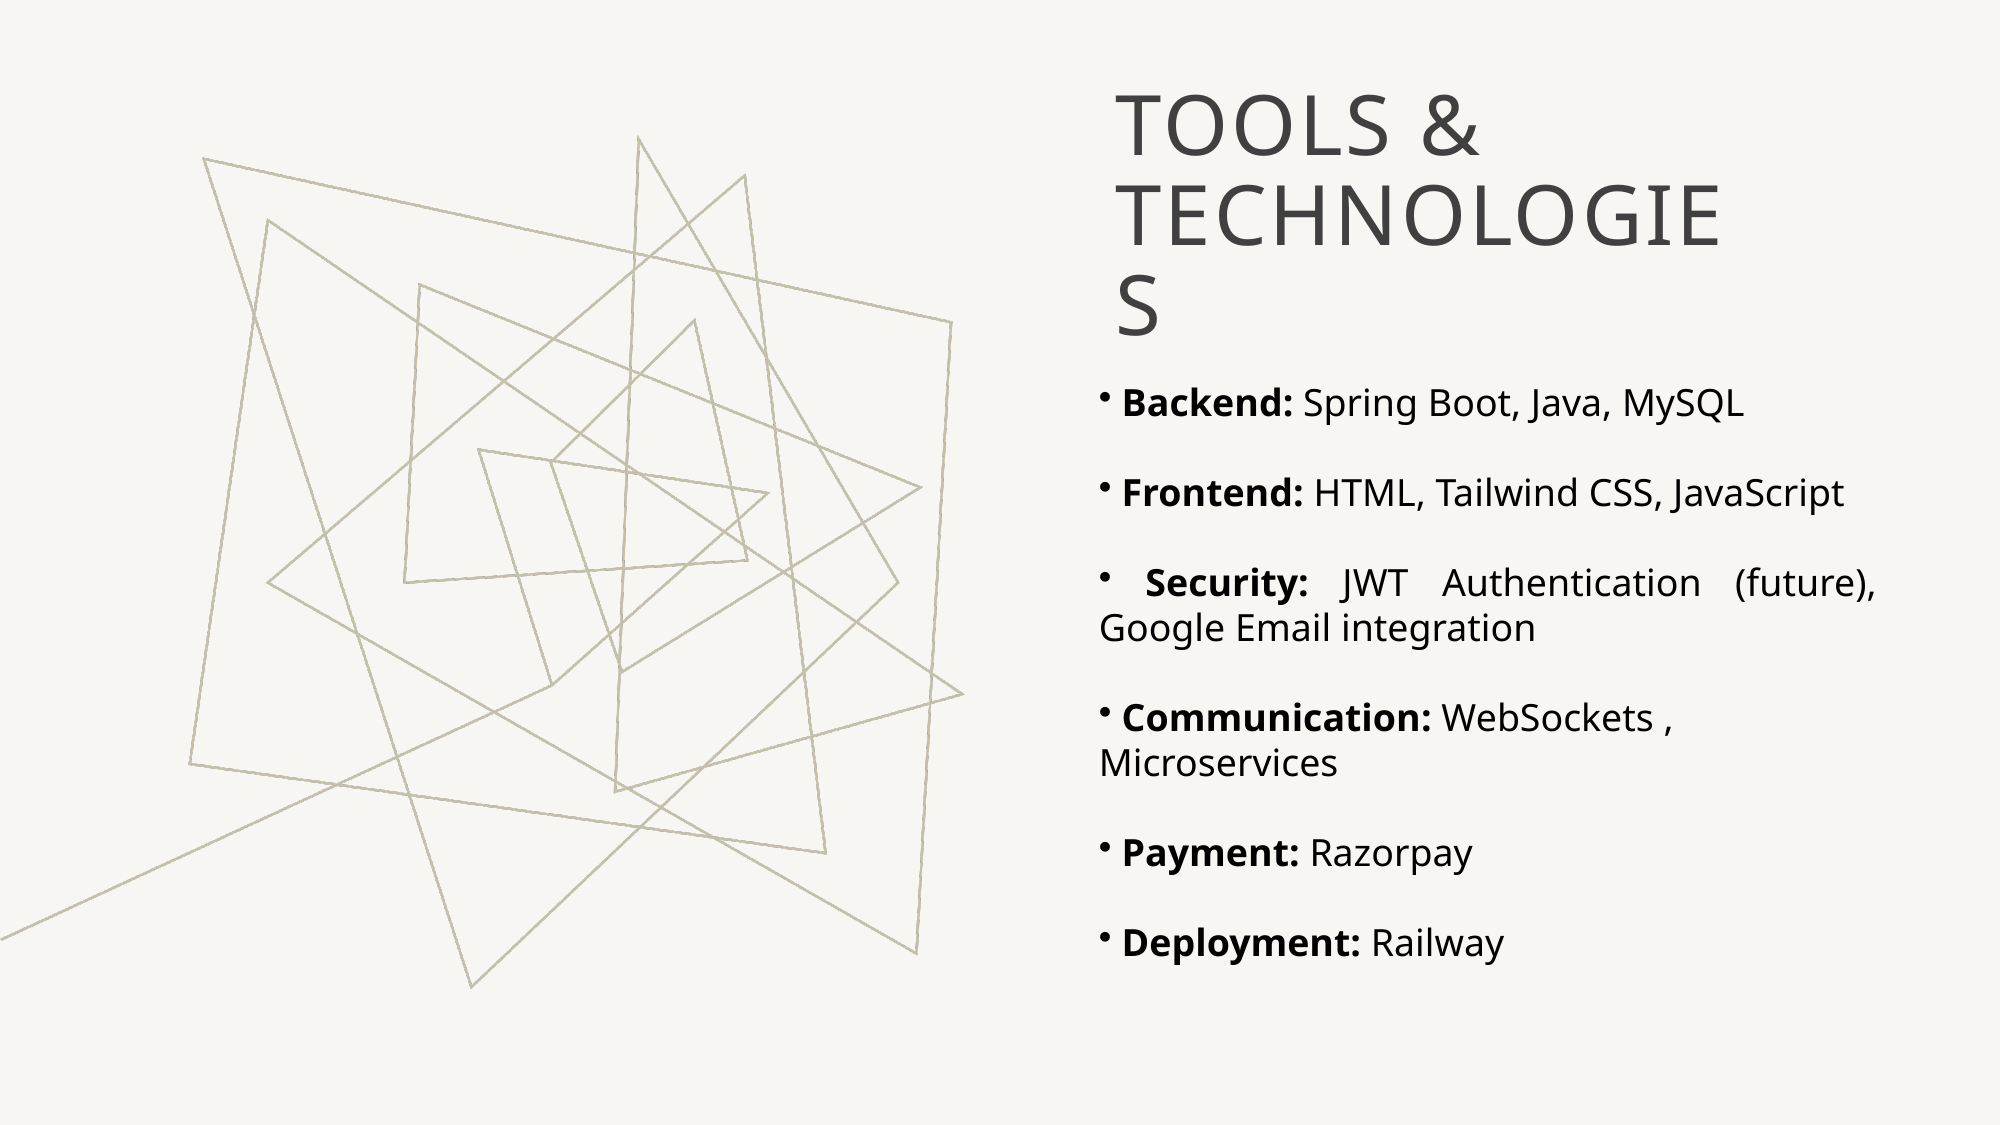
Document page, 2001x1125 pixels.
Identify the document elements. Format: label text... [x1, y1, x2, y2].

picture [0, 135, 965, 989]
title Tools & Technologies [1100, 77, 1787, 360]
text_box Backend: Spring Boot, Java, MySQL Frontend: HTML, Tailwind CSS, JavaScript Security: JWT Authentication (future), Google Email integration Communication: WebSockets , Microservices Payment: Razorpay Deployment: Railway [1083, 371, 1892, 972]
